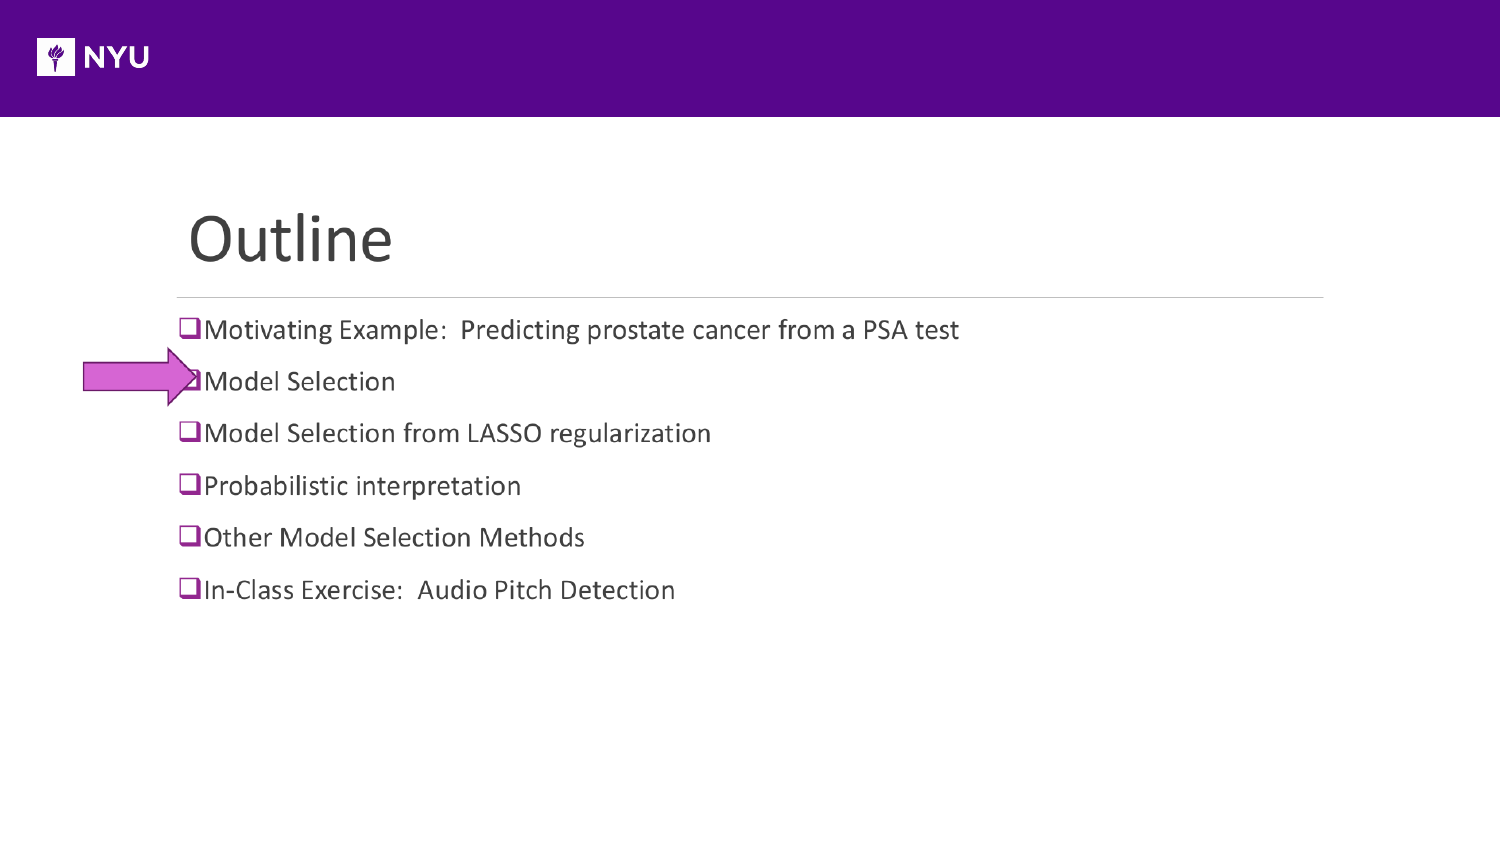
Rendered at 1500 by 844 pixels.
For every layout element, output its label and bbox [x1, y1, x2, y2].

picture [56, 138, 1444, 823]
picture [37, 38, 149, 76]
